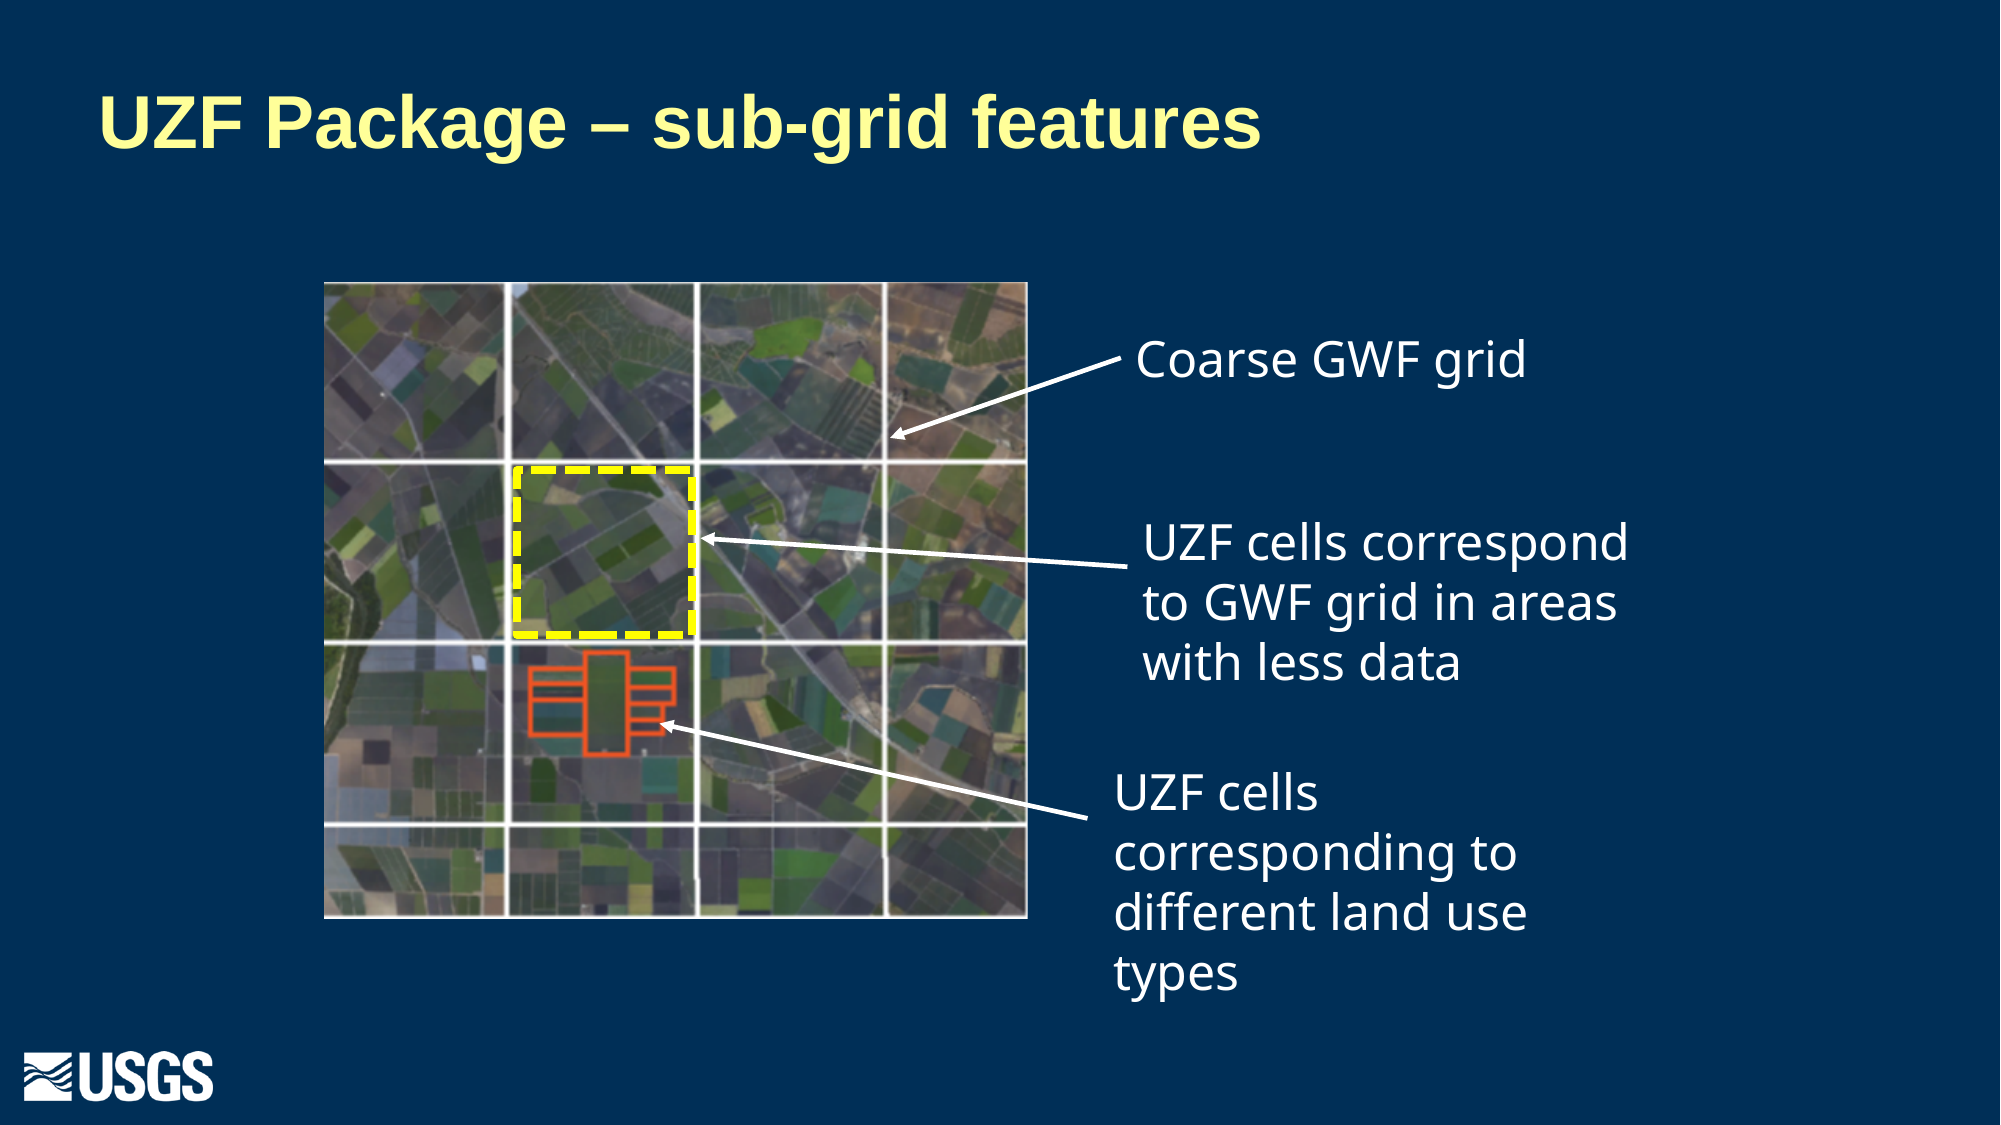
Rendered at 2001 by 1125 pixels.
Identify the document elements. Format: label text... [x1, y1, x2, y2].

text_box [323, 281, 1677, 951]
title UZF Package – sub-grid features [83, 24, 1900, 213]
